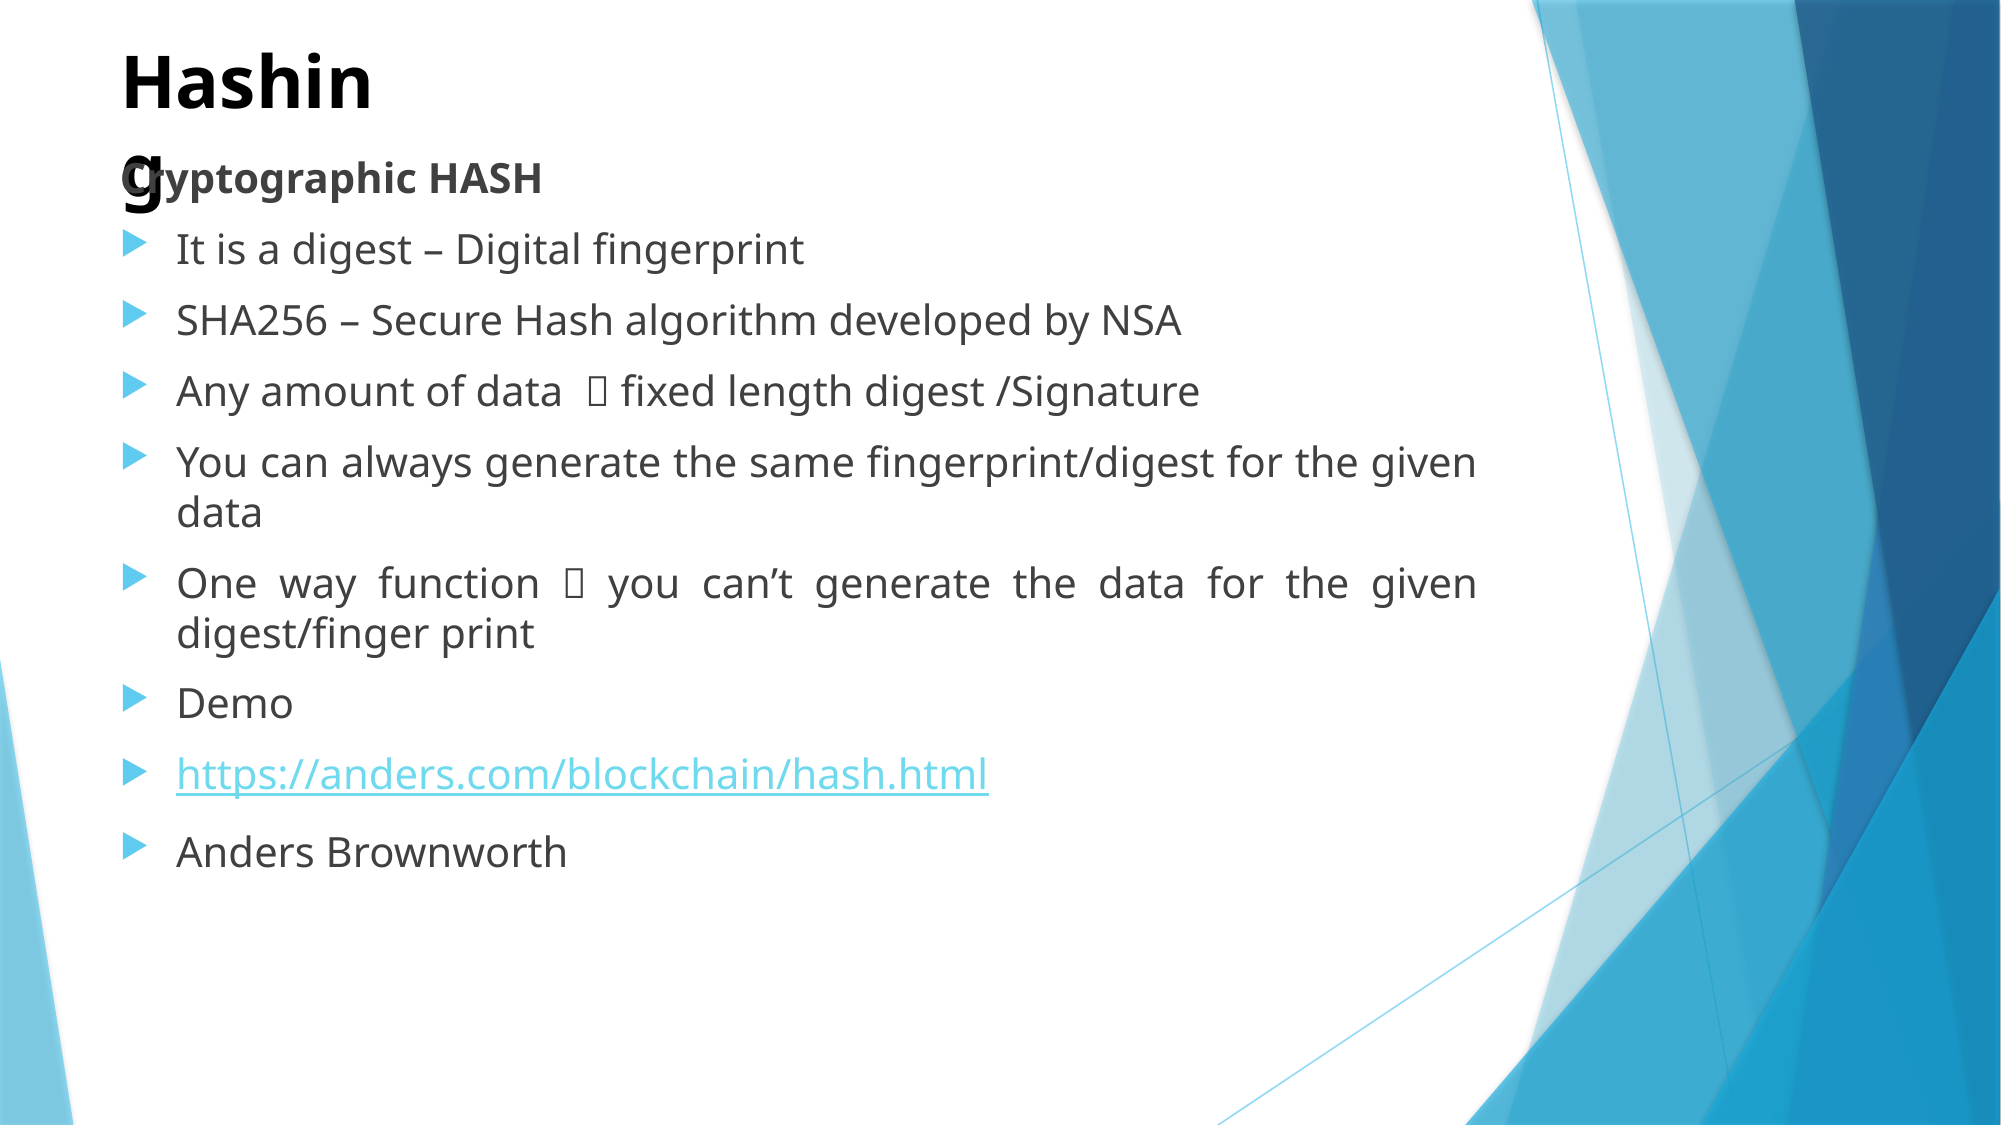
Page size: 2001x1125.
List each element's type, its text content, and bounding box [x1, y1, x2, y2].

title Hashing [104, 28, 431, 132]
text_box Cryptographic HASH It is a digest – Digital fingerprint SHA256 – Secure Hash algorithm developed by NSA Any amount of data  fixed length digest /Signature You can always generate the same fingerprint/digest for the given data One way function  you can’t generate the data for the given digest/finger print Demo https://anders.com/blockchain/hash.html Anders Brownworth [104, 144, 1493, 884]
